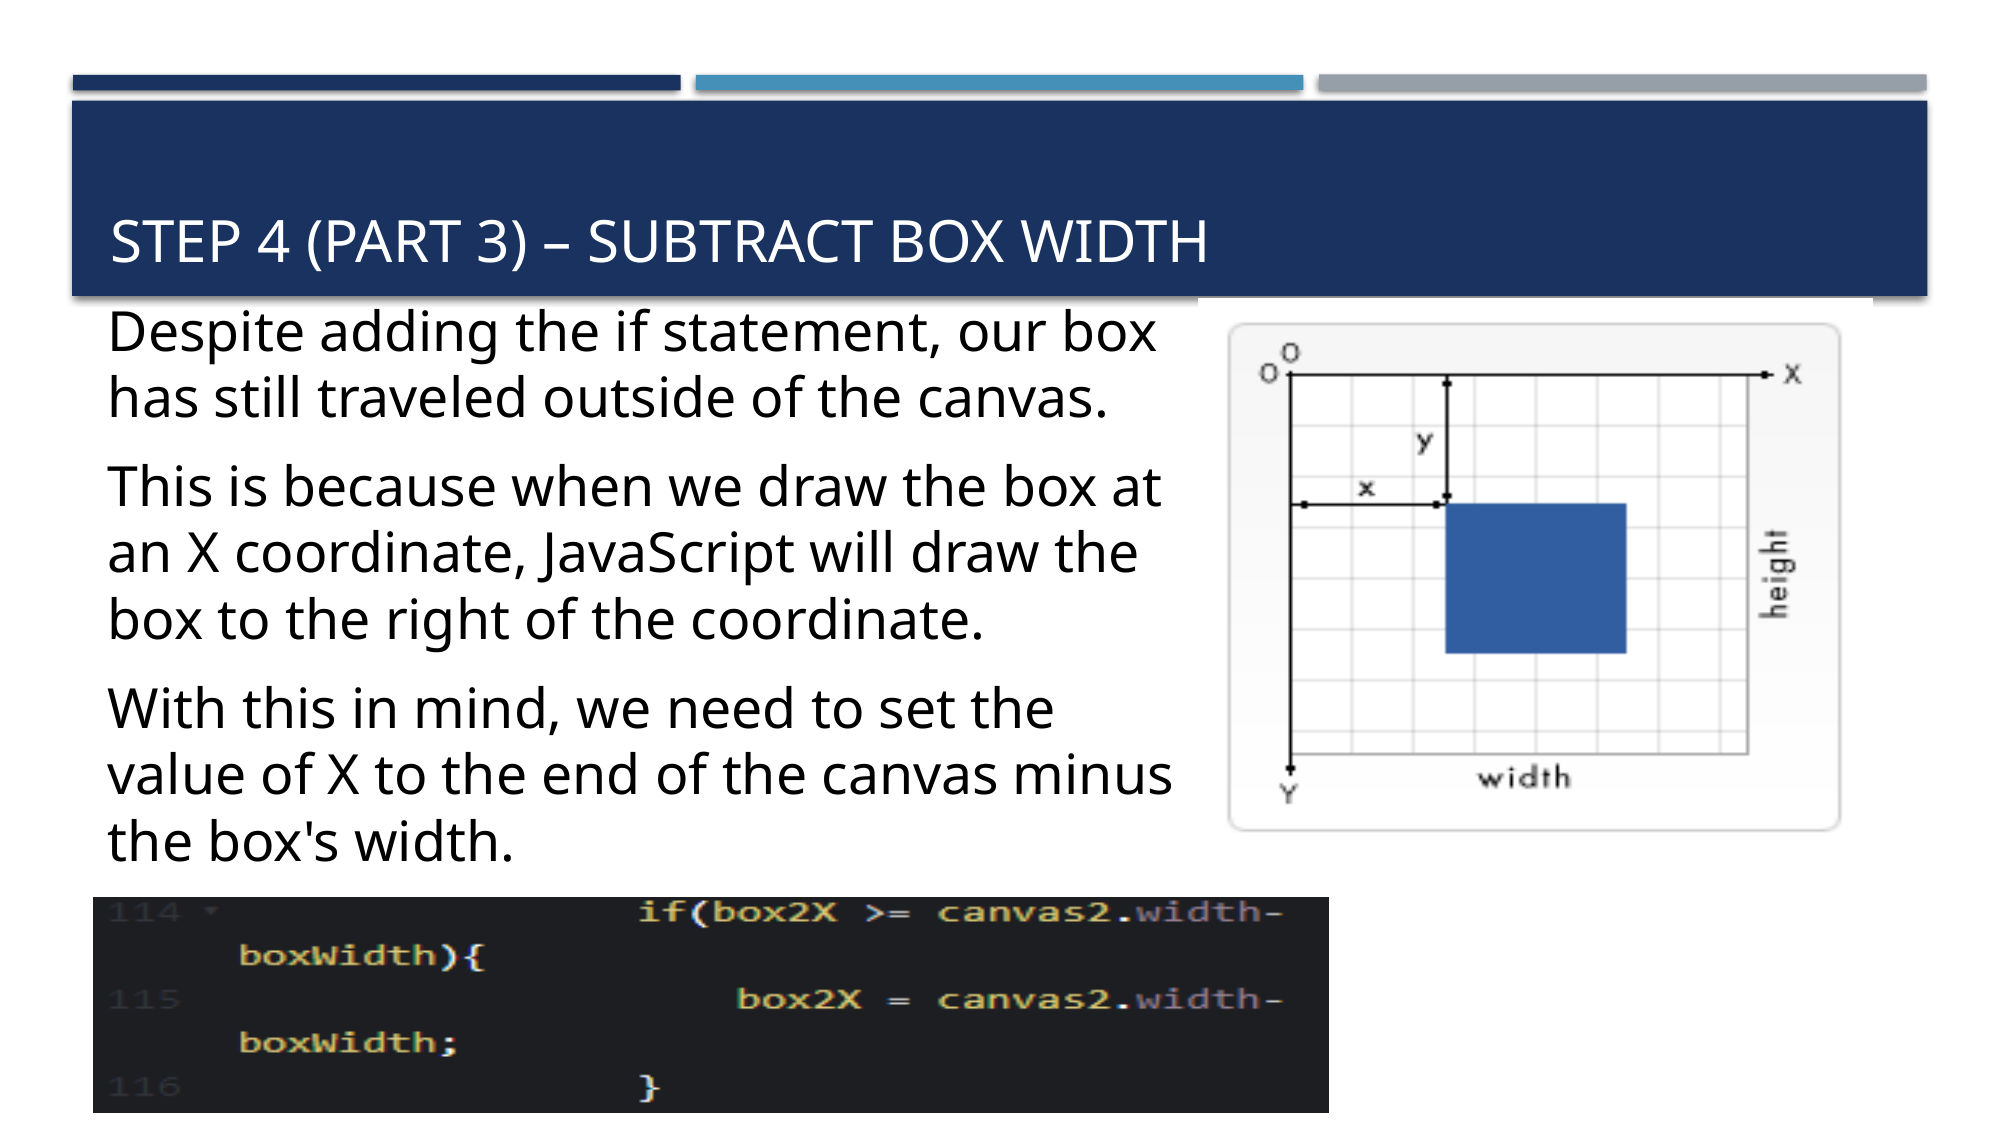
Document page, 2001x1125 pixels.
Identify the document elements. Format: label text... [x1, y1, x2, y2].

picture [92, 896, 1330, 1113]
list Despite adding the if statement, our box has still traveled outside of the canvas. This is because when we draw the box at an X coordinate, JavaScript will draw the box to the right of the coordinate. With this in mind, we need to set the value of X to the end of the canvas minus the box's width. [92, 282, 1216, 886]
picture [1197, 298, 1873, 858]
title step 4 (part 3) – Subtract Box width [95, 115, 1905, 282]
